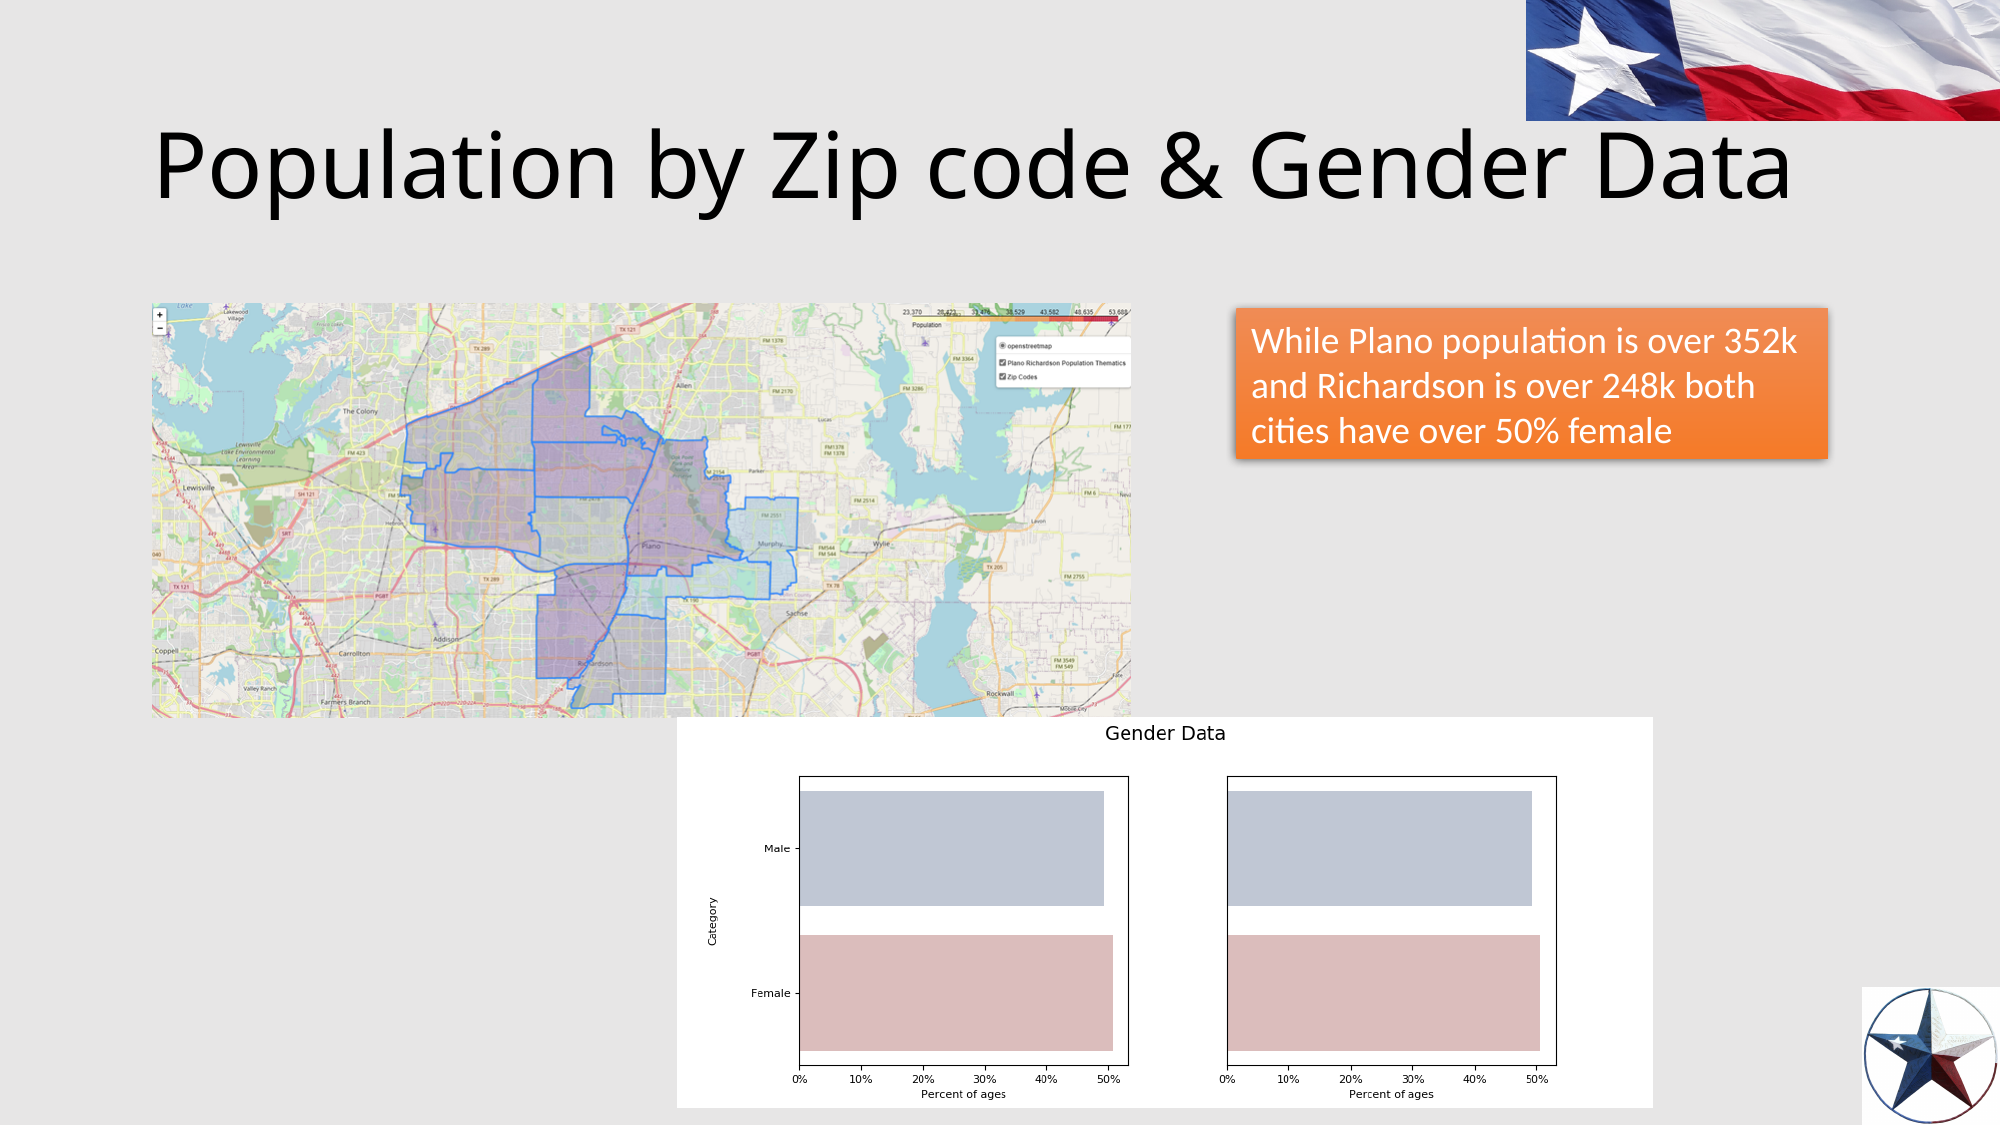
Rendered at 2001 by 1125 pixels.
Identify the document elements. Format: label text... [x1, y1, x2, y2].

picture [677, 717, 1653, 1108]
picture [1862, 987, 2000, 1125]
text_box While Plano population is over 352k and Richardson is over 248k both cities have over 50% female [1236, 308, 1828, 459]
picture [1526, 0, 2000, 121]
title Population by Zip code & Gender Data [137, 59, 1863, 278]
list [151, 303, 1131, 718]
